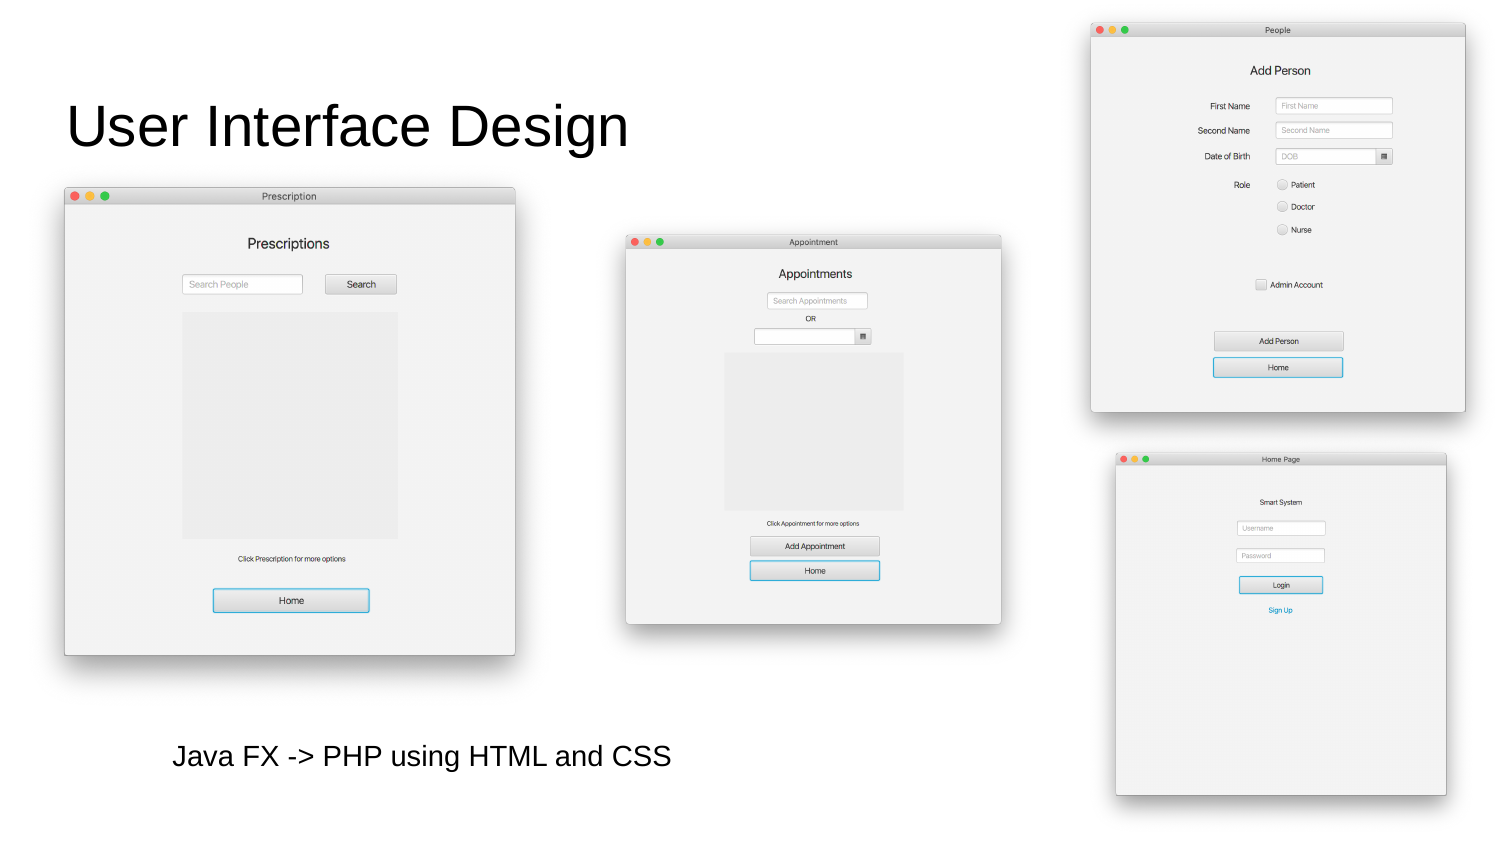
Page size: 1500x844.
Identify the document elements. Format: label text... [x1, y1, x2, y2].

title User Interface Design [51, 72, 1050, 167]
picture [22, 159, 557, 711]
picture [1055, 0, 1500, 836]
text_box Java FX -> PHP using HTML and CSS [157, 722, 901, 810]
picture [591, 211, 1037, 670]
